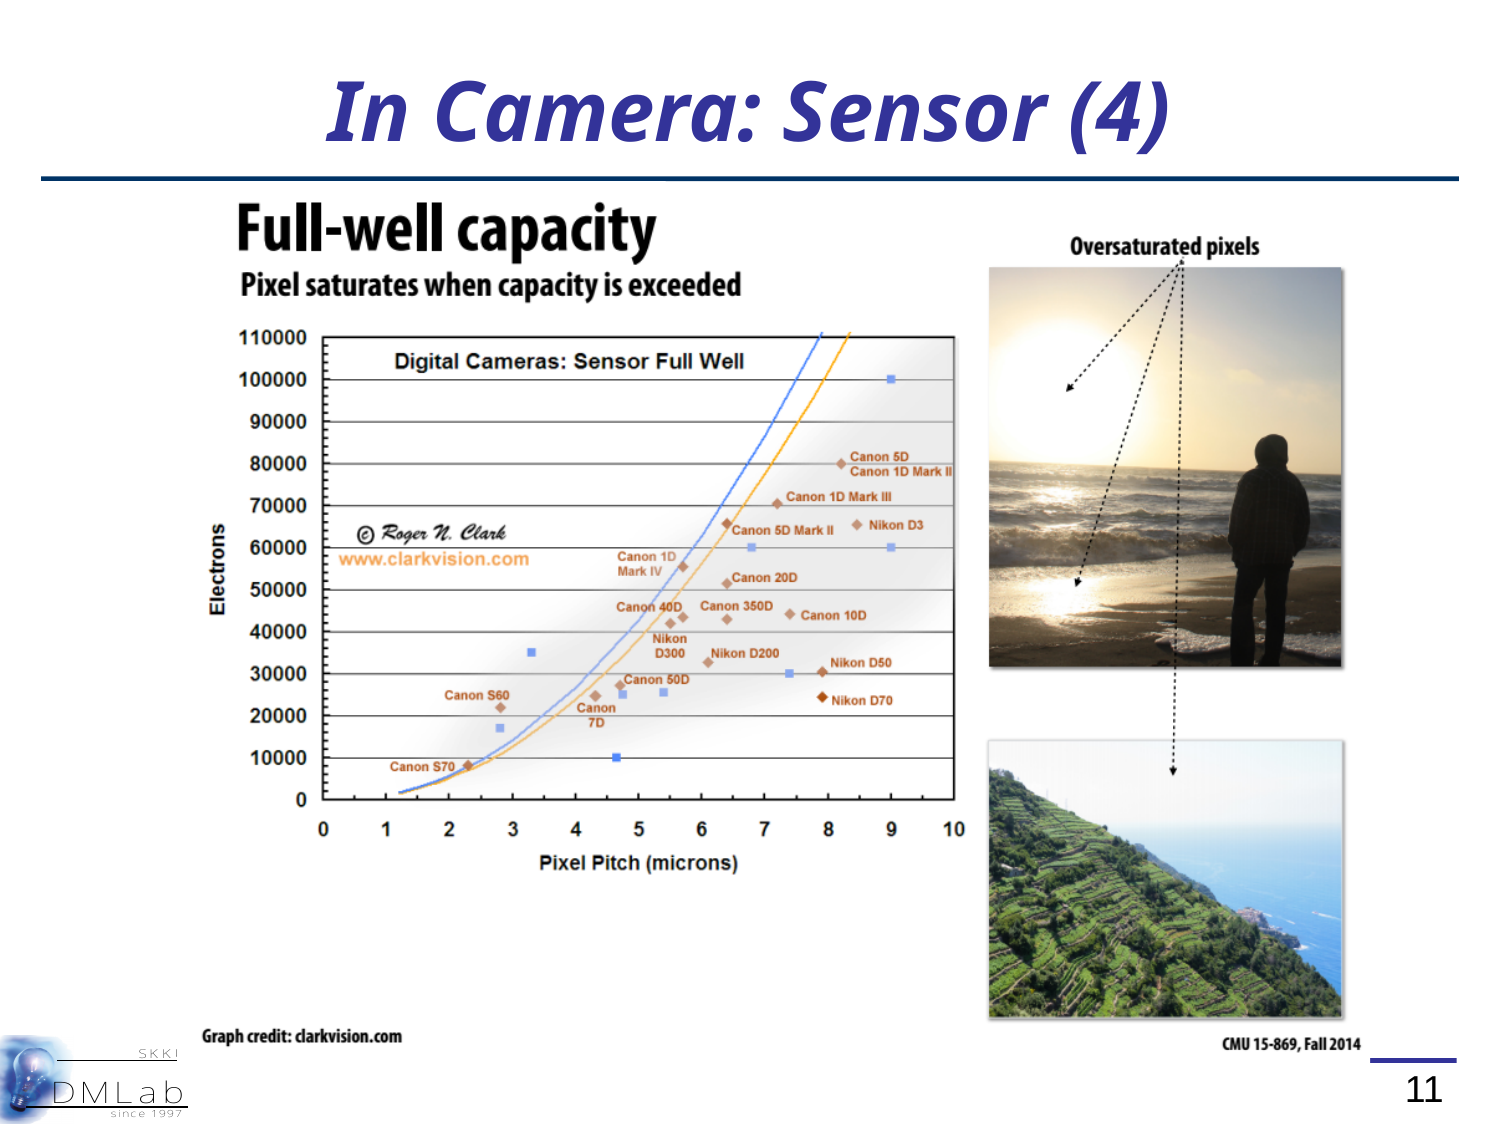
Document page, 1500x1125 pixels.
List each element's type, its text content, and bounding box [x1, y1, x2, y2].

slide_number 11 [1146, 1070, 1460, 1118]
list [176, 192, 1371, 1065]
title In Camera: Sensor (4) [40, 30, 1460, 166]
